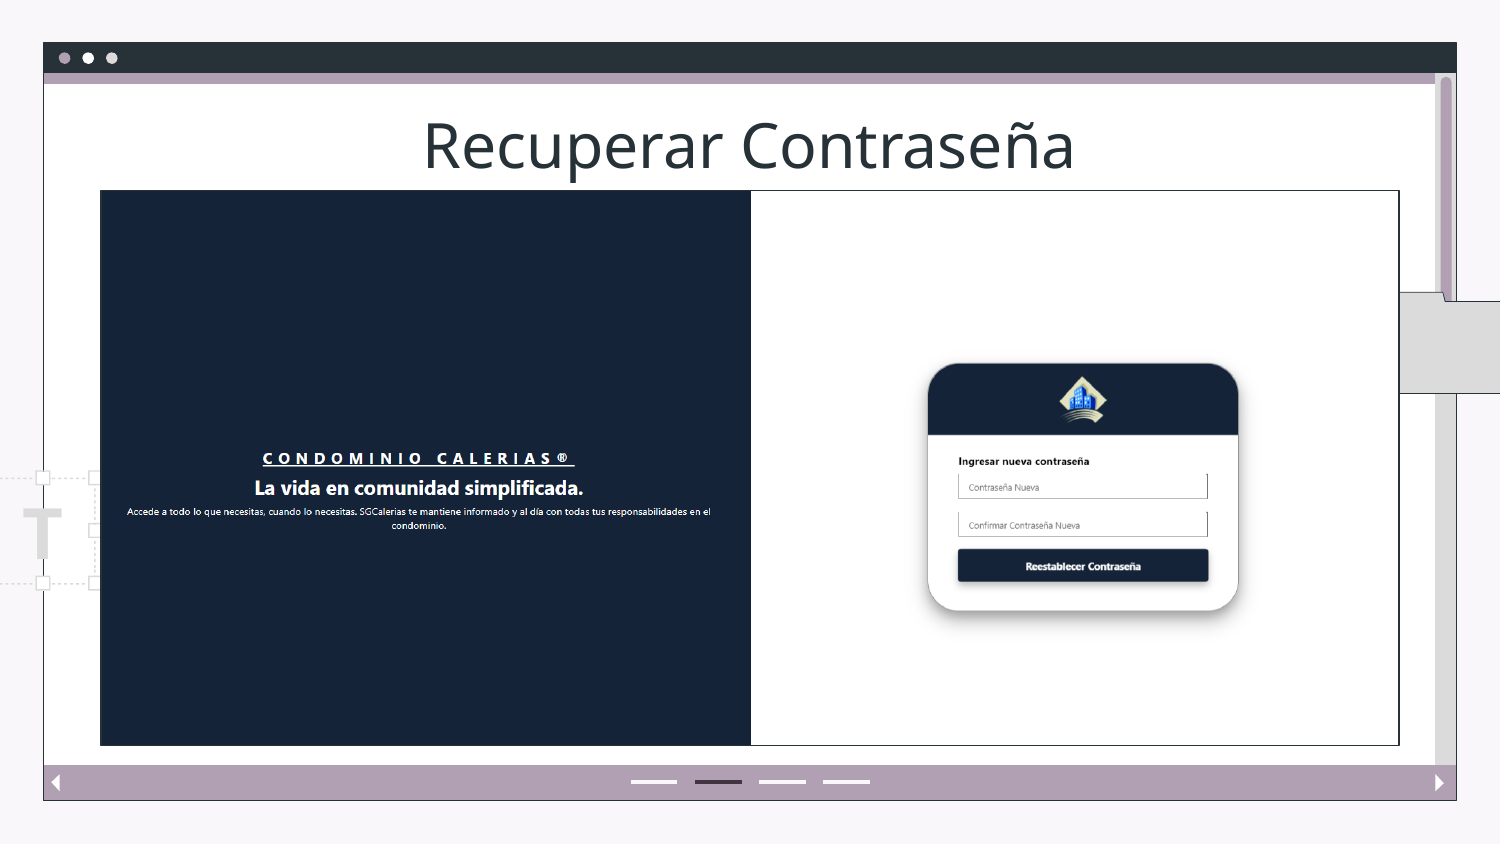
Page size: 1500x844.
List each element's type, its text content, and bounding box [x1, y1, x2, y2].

picture [101, 190, 1399, 746]
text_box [630, 779, 871, 785]
title Recuperar Contraseña [118, 90, 1382, 177]
